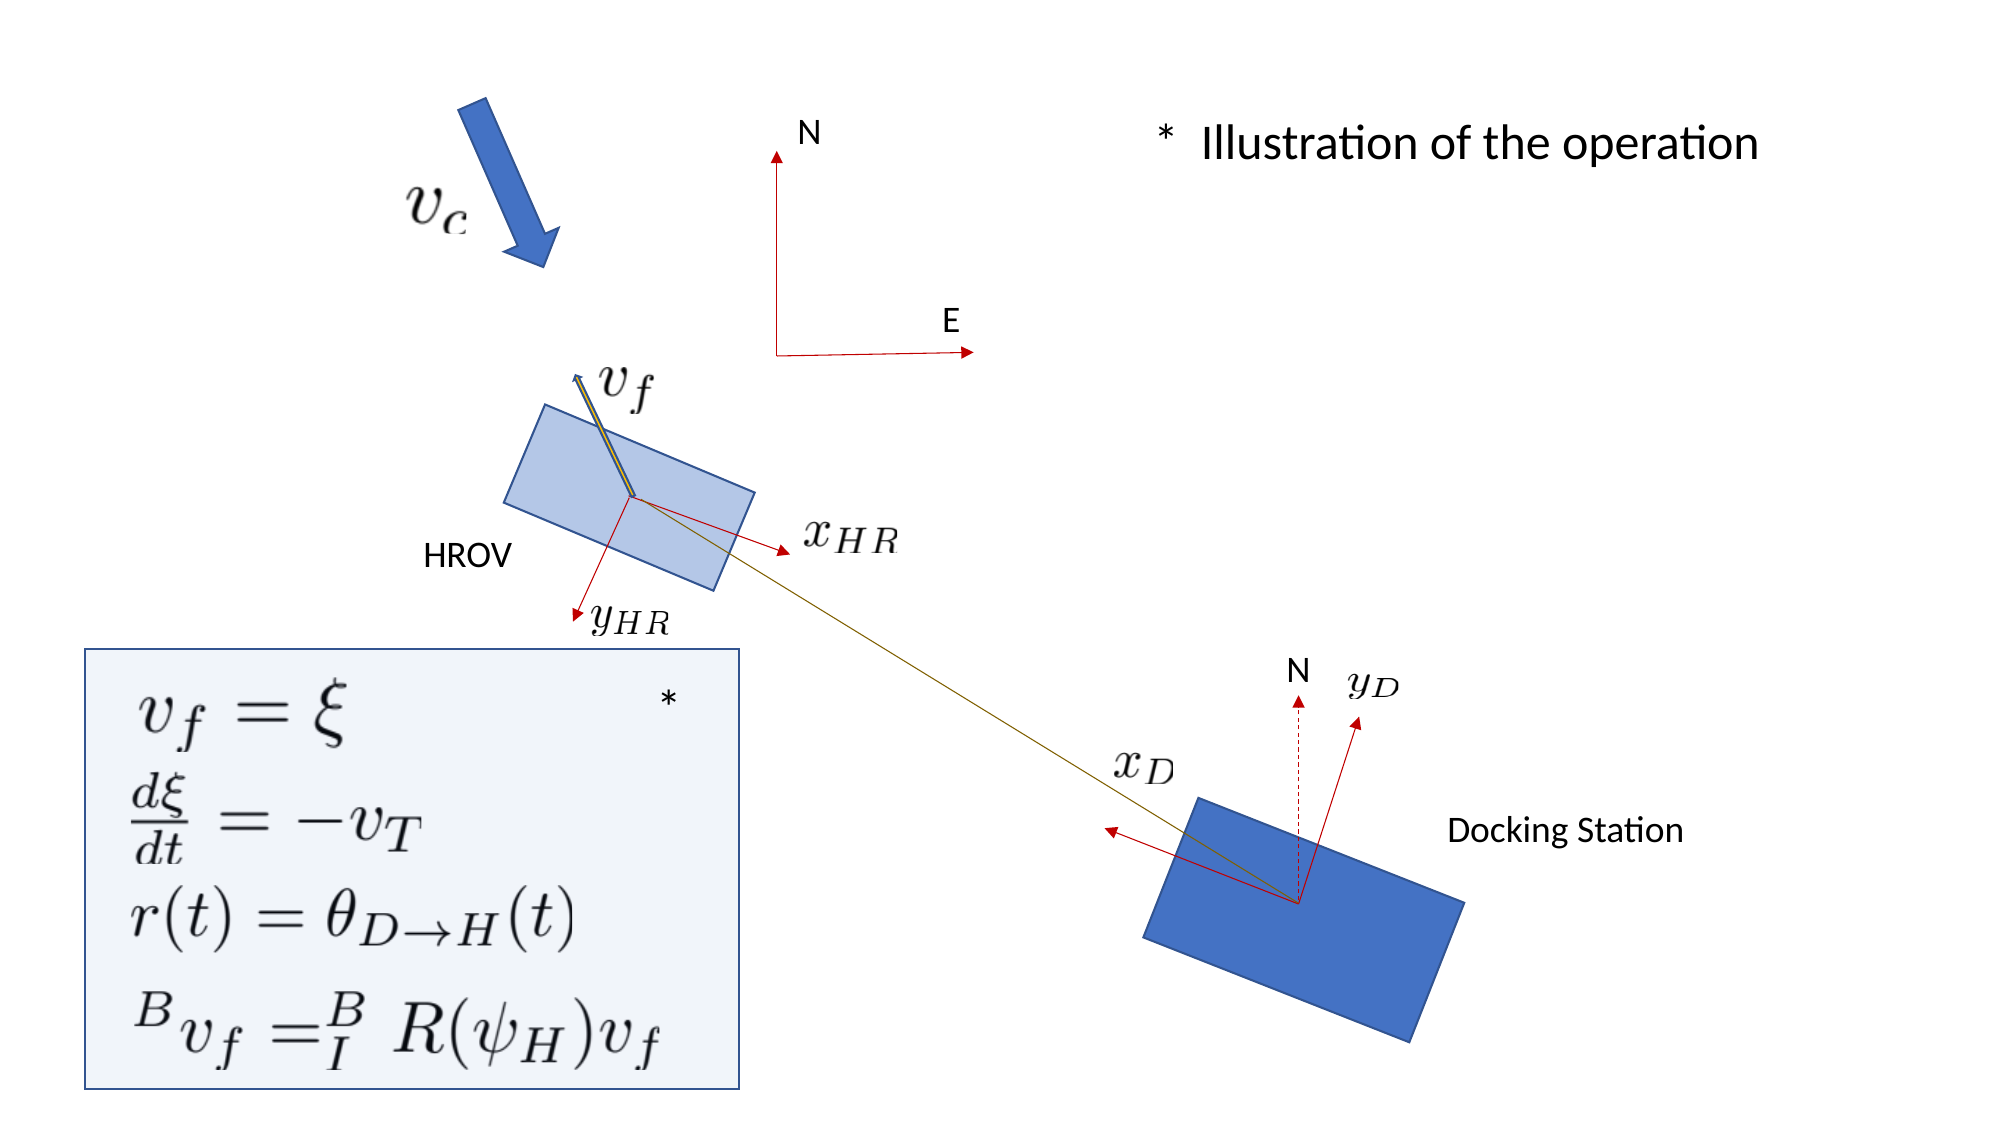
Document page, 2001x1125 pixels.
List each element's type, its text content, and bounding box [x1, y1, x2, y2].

picture [130, 770, 422, 864]
text_box [84, 648, 740, 1090]
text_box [1299, 716, 1360, 904]
picture [598, 367, 655, 414]
picture [138, 676, 347, 752]
text_box HROV [408, 522, 528, 583]
text_box Docking Station [1432, 797, 1700, 858]
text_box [641, 499, 1299, 904]
picture [1347, 672, 1399, 699]
text_box [1142, 860, 1466, 1044]
text_box [502, 403, 628, 533]
text_box N [1299, 637, 1326, 698]
text_box [572, 373, 636, 495]
picture [133, 990, 660, 1070]
text_box * Illustration of the operation [1138, 102, 1775, 178]
picture [590, 604, 669, 636]
text_box [456, 96, 561, 269]
picture [802, 521, 898, 553]
text_box [630, 555, 641, 562]
picture [130, 884, 573, 953]
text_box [628, 495, 791, 555]
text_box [712, 166, 973, 354]
text_box [605, 428, 757, 495]
text_box N [782, 100, 837, 160]
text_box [572, 497, 630, 622]
picture [404, 186, 467, 233]
